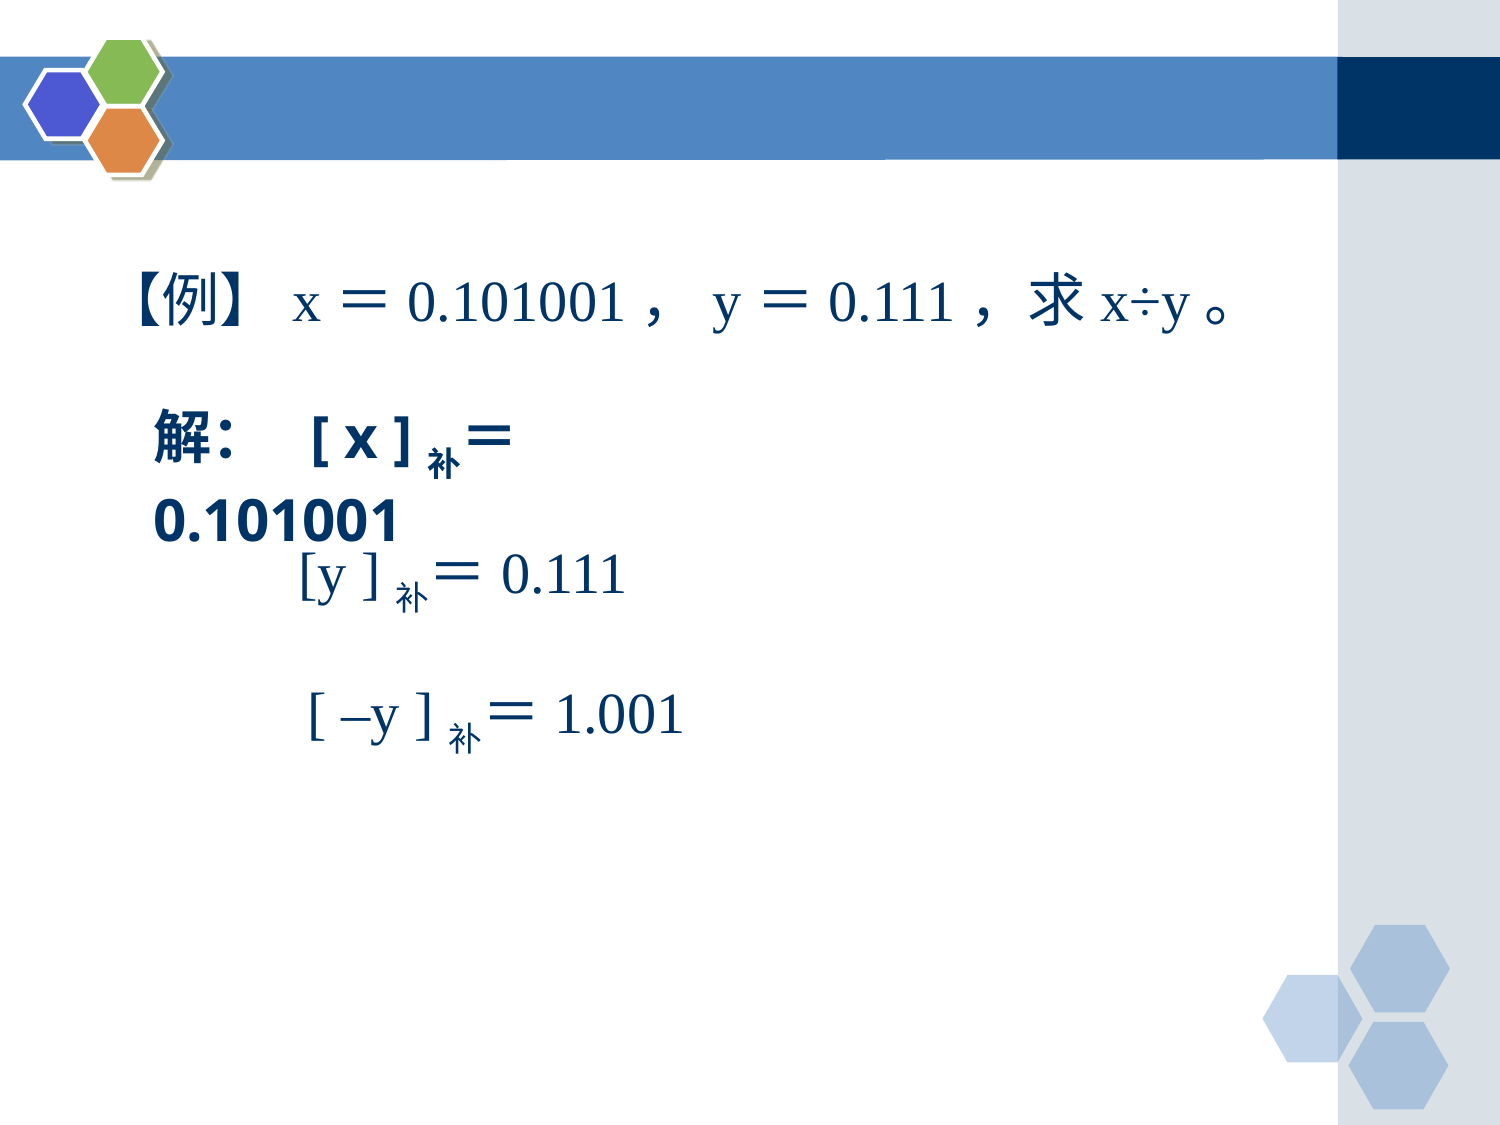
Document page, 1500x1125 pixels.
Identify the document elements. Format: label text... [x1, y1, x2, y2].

text_box [ –y ]补＝1.001 [292, 667, 918, 766]
text_box 【例】x＝0.101001，y＝0.111，求x÷y。 [88, 255, 1409, 341]
text_box [y ]补＝0.111 [210, 527, 836, 625]
text_box 解： [ x ]补＝0.101001 [138, 392, 764, 561]
